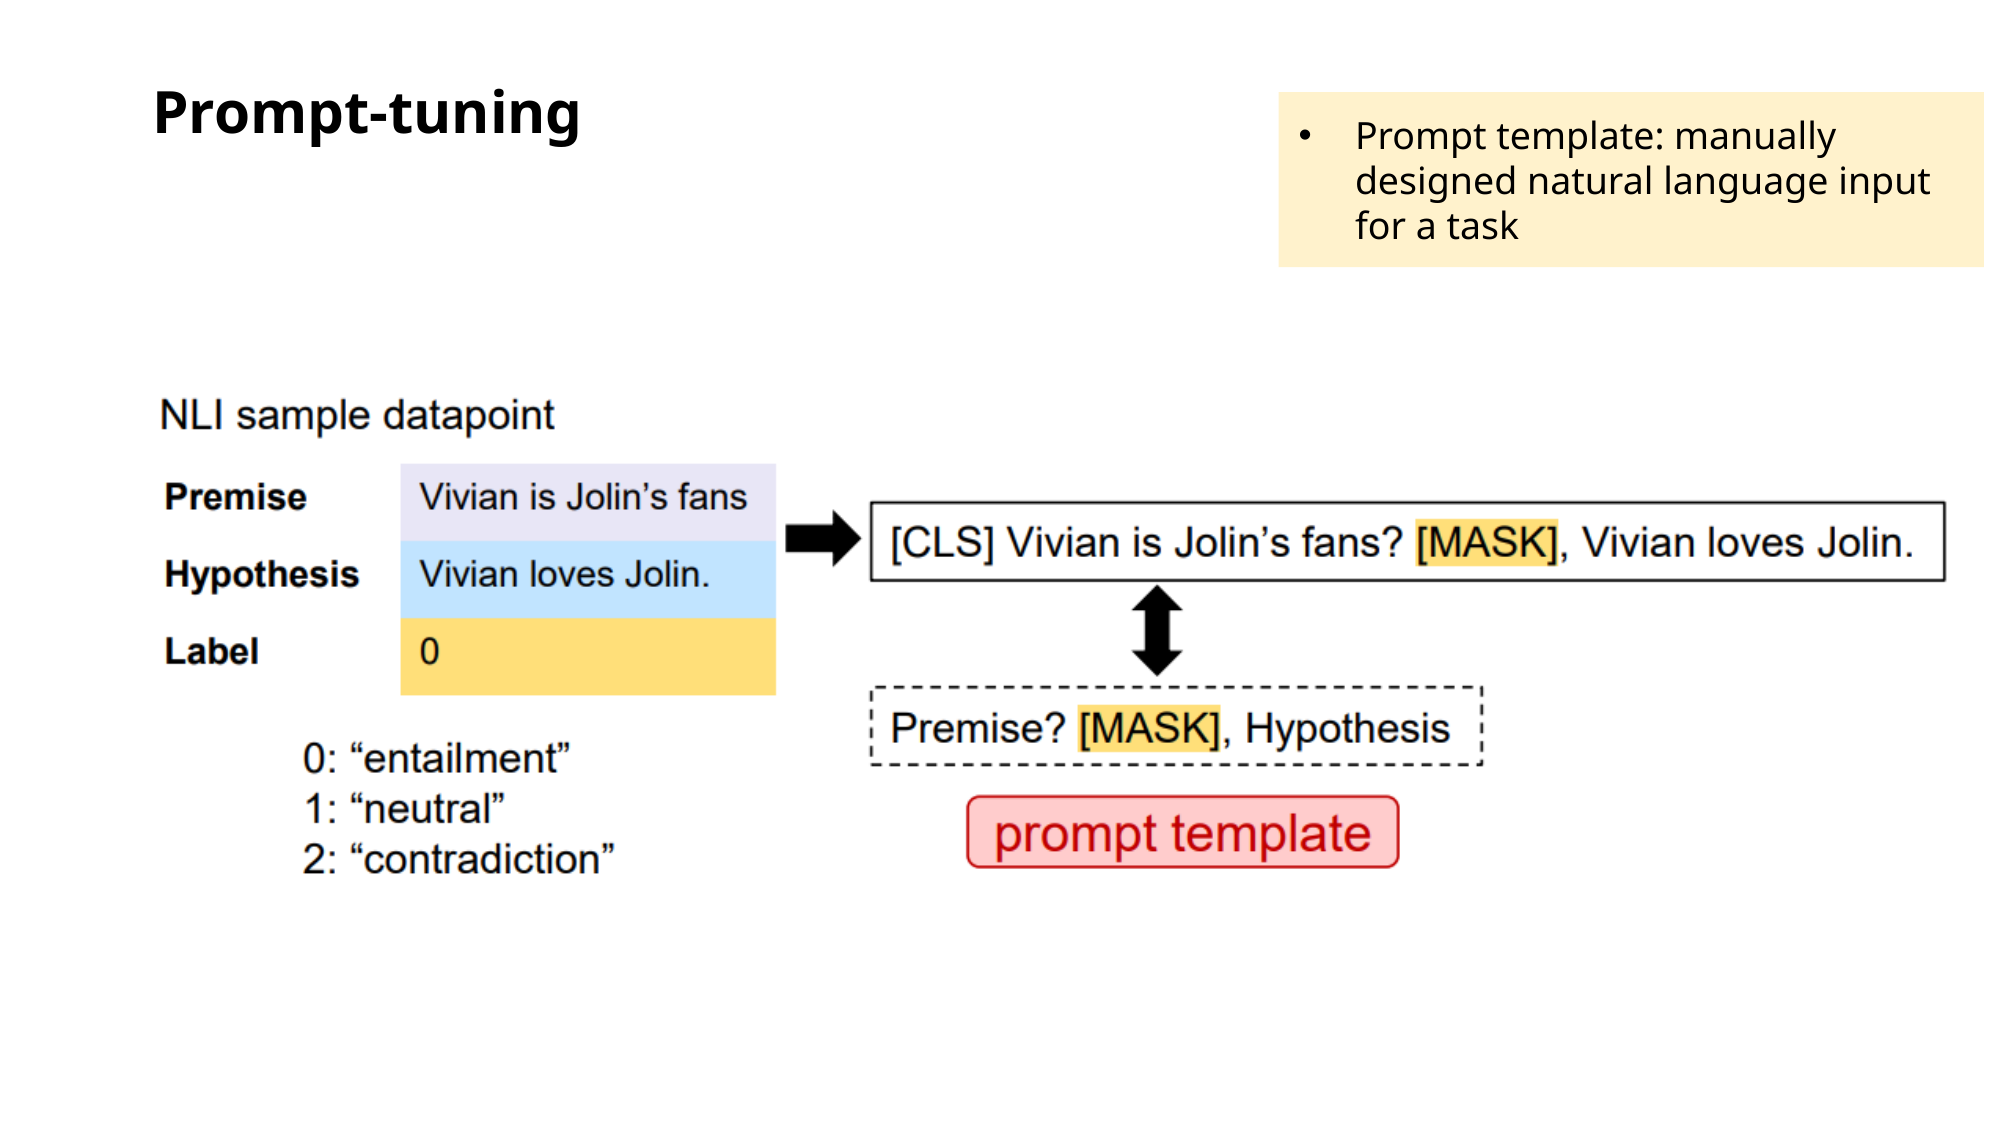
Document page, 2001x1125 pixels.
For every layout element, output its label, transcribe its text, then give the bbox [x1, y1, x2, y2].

text_box Prompt template: manually designed natural language input for a task [1278, 92, 1984, 268]
title Prompt-tuning [137, 59, 1863, 170]
picture [136, 379, 1968, 902]
